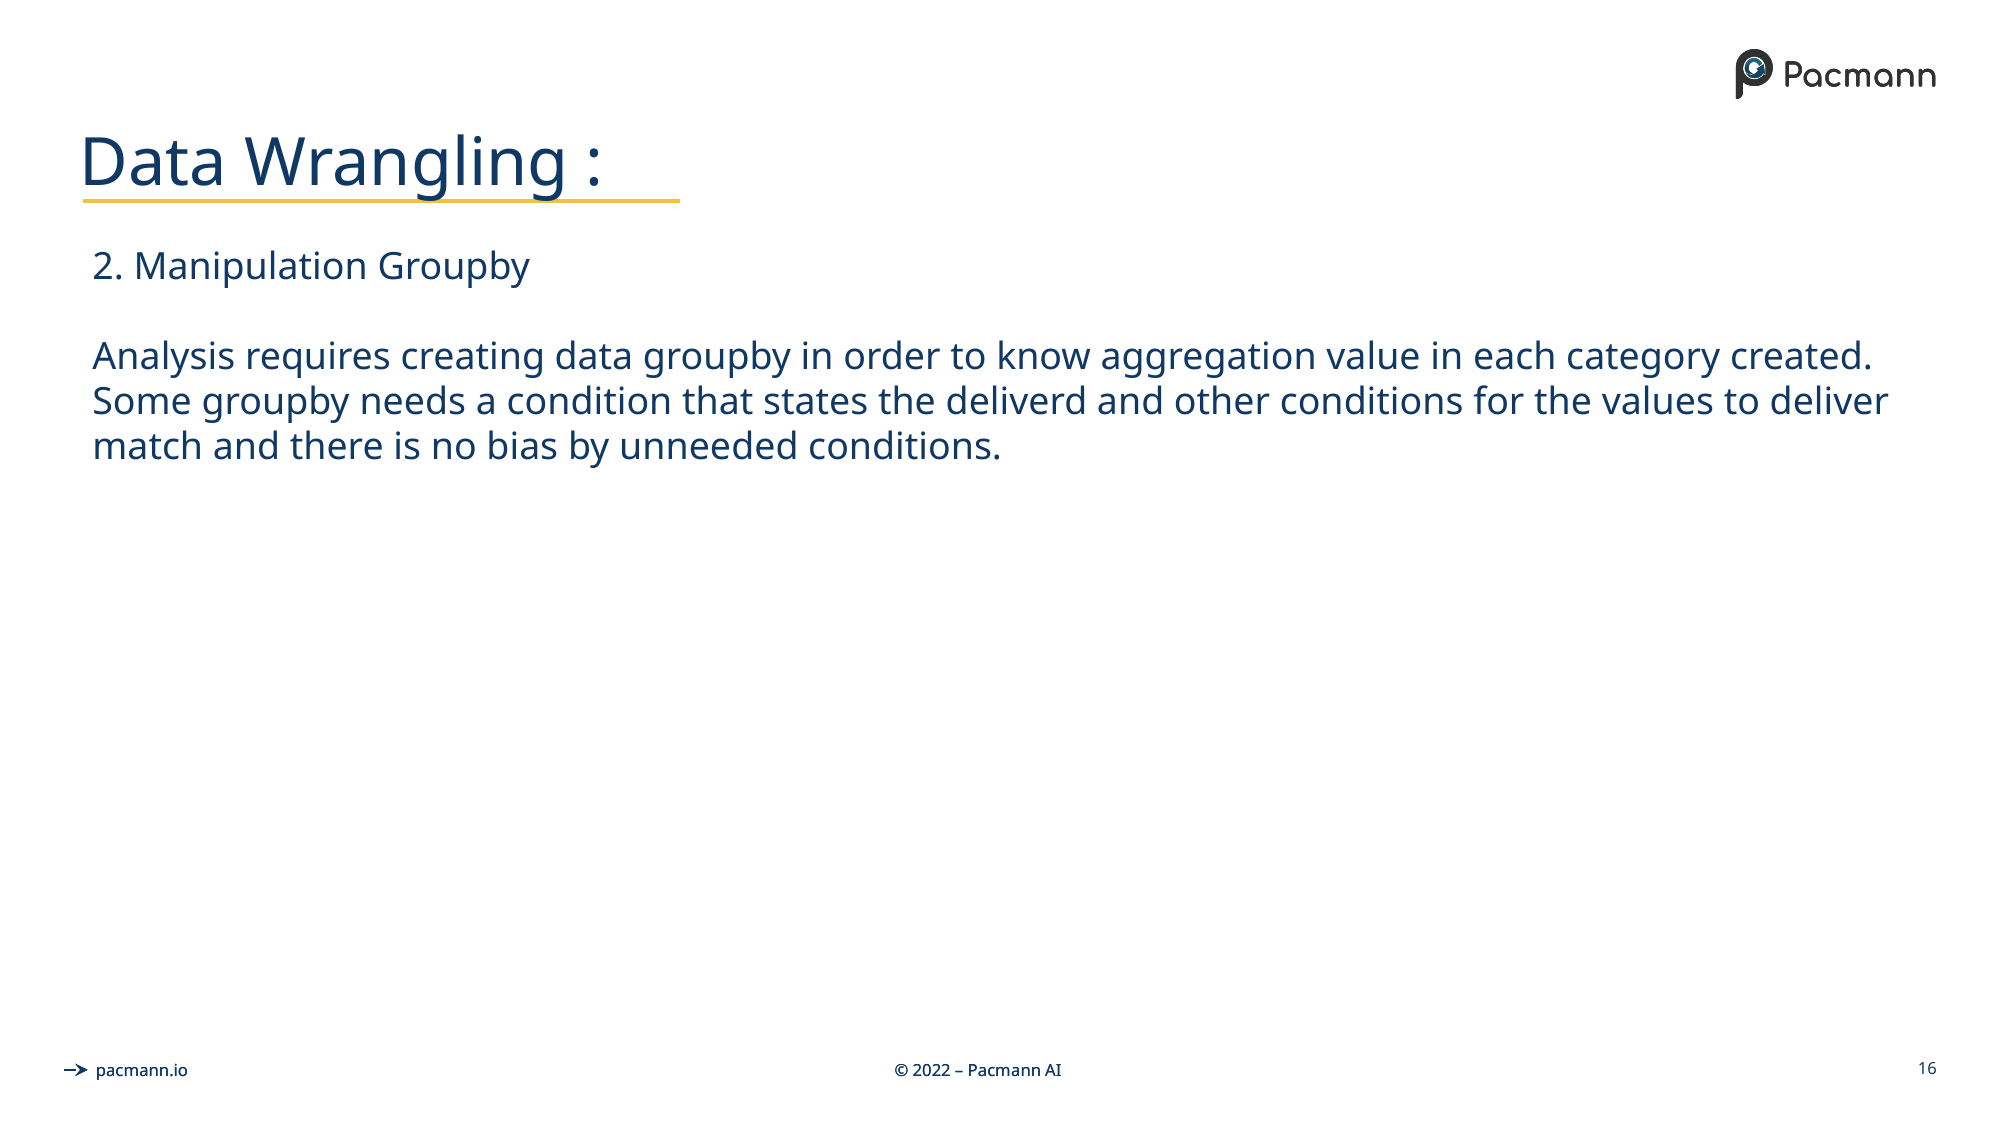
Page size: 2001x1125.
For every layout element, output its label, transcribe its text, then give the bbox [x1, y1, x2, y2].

picture [1707, 36, 1966, 112]
text_box 2. Manipulation Groupby Analysis requires creating data groupby in order to know aggregation value in each category created. Some groupby needs a condition that states the deliverd and other conditions for the values to deliver match and there is no bias by unneeded conditions. [77, 235, 1916, 475]
title Data Wrangling : [64, 50, 1936, 268]
